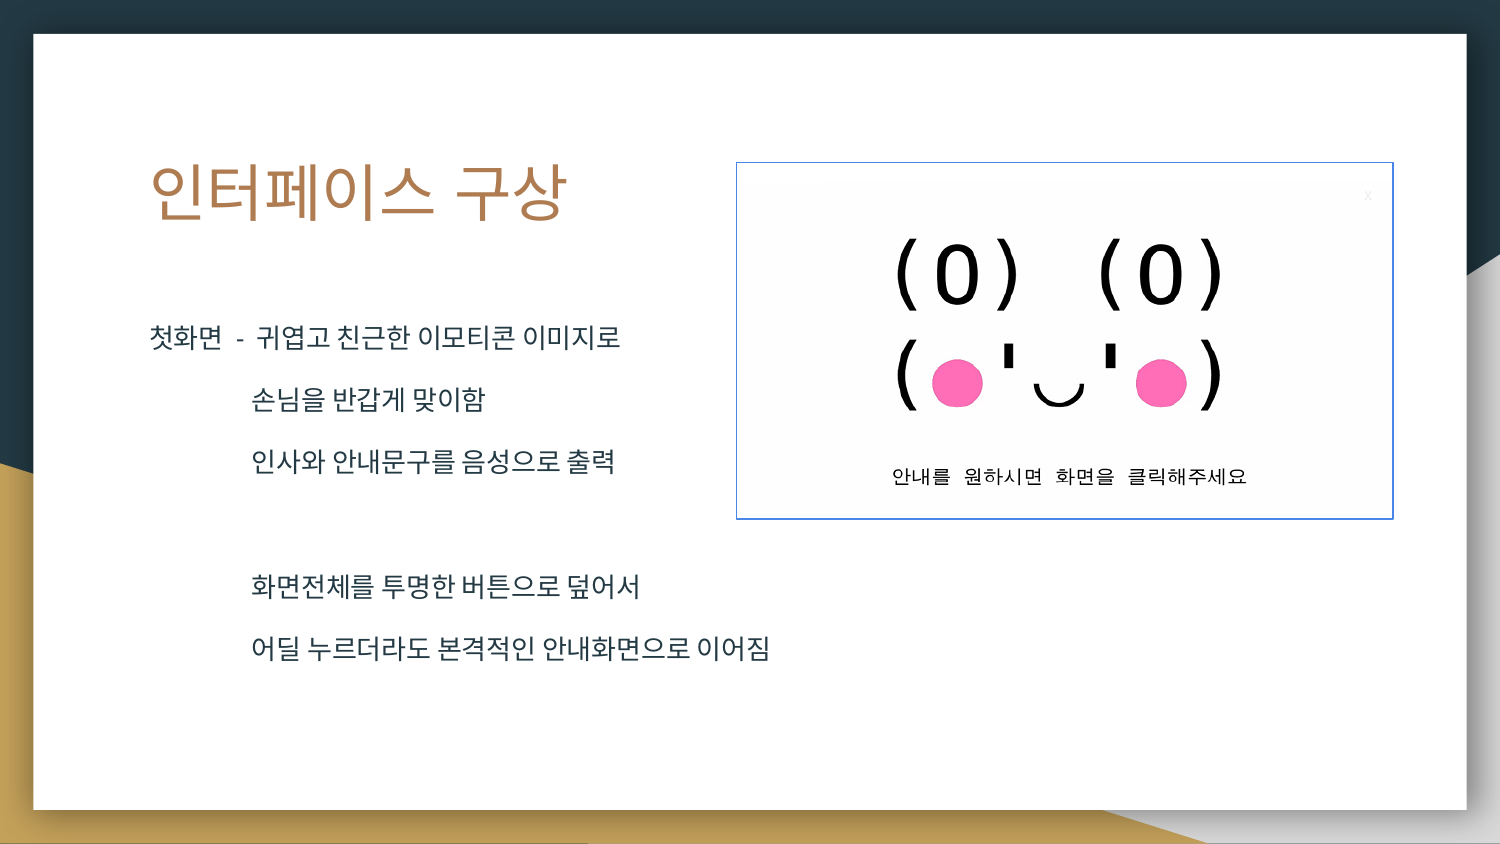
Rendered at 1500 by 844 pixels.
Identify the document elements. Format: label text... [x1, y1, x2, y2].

picture [737, 163, 1393, 519]
title 인터페이스 구상 [134, 138, 1366, 296]
list 첫화면 - 귀엽고 친근한 이모티콘 이미지로 손님을 반갑게 맞이함 인사와 안내문구를 음성으로 출력 화면전체를 투명한 버튼으로 덮어서 어딜 누르더라도 본격적인 안내화면으로 이어짐 [134, 301, 1366, 704]
